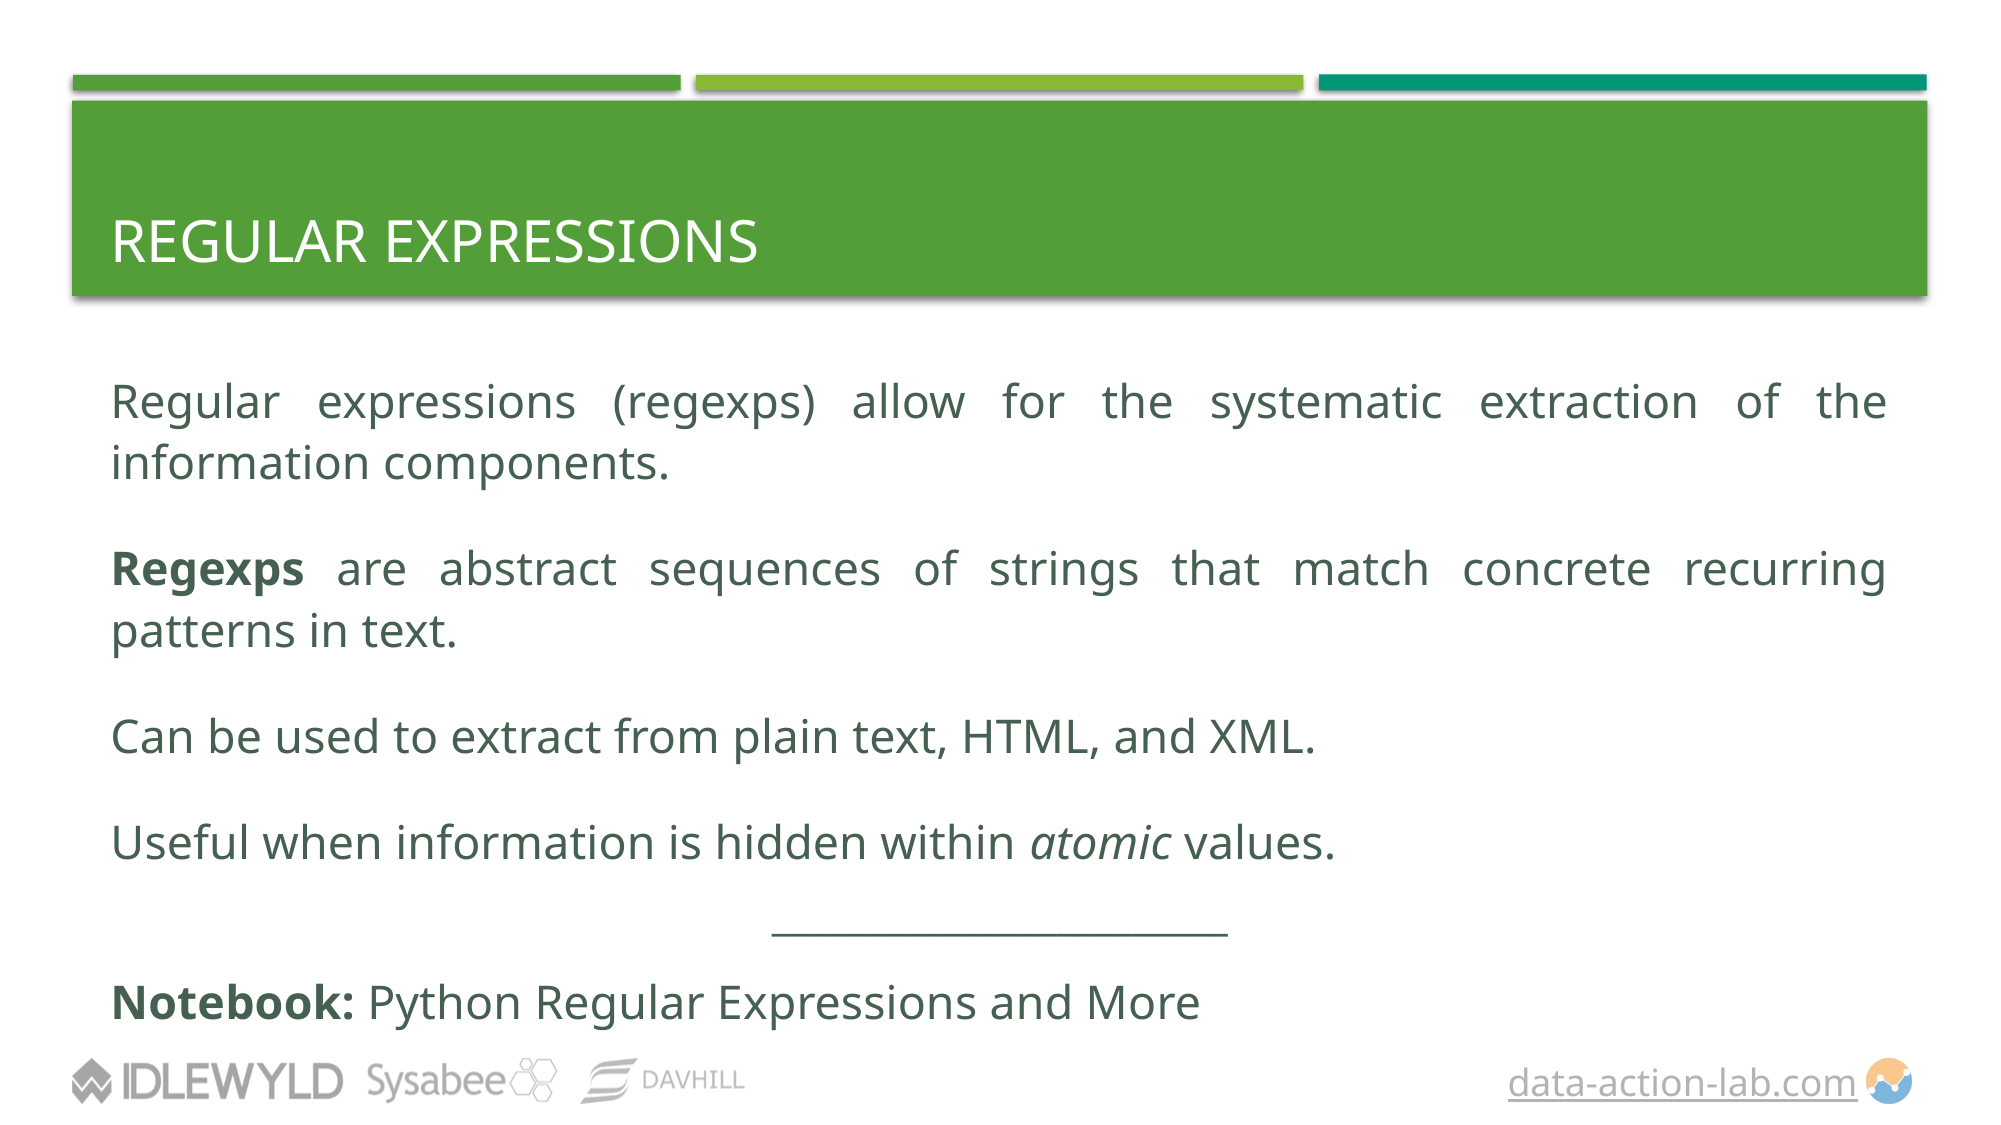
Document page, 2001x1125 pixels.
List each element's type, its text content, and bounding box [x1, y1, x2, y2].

picture [72, 1058, 745, 1104]
title Regular Expressions [95, 115, 1905, 282]
list Regular expressions (regexps) allow for the systematic extraction of the information components. Regexps are abstract sequences of strings that match concrete recurring patterns in text. Can be used to extract from plain text, HTML, and XML. Useful when information is hidden within atomic values. ________________________ Notebook: Python Regular Expressions and More [95, 357, 1905, 1037]
